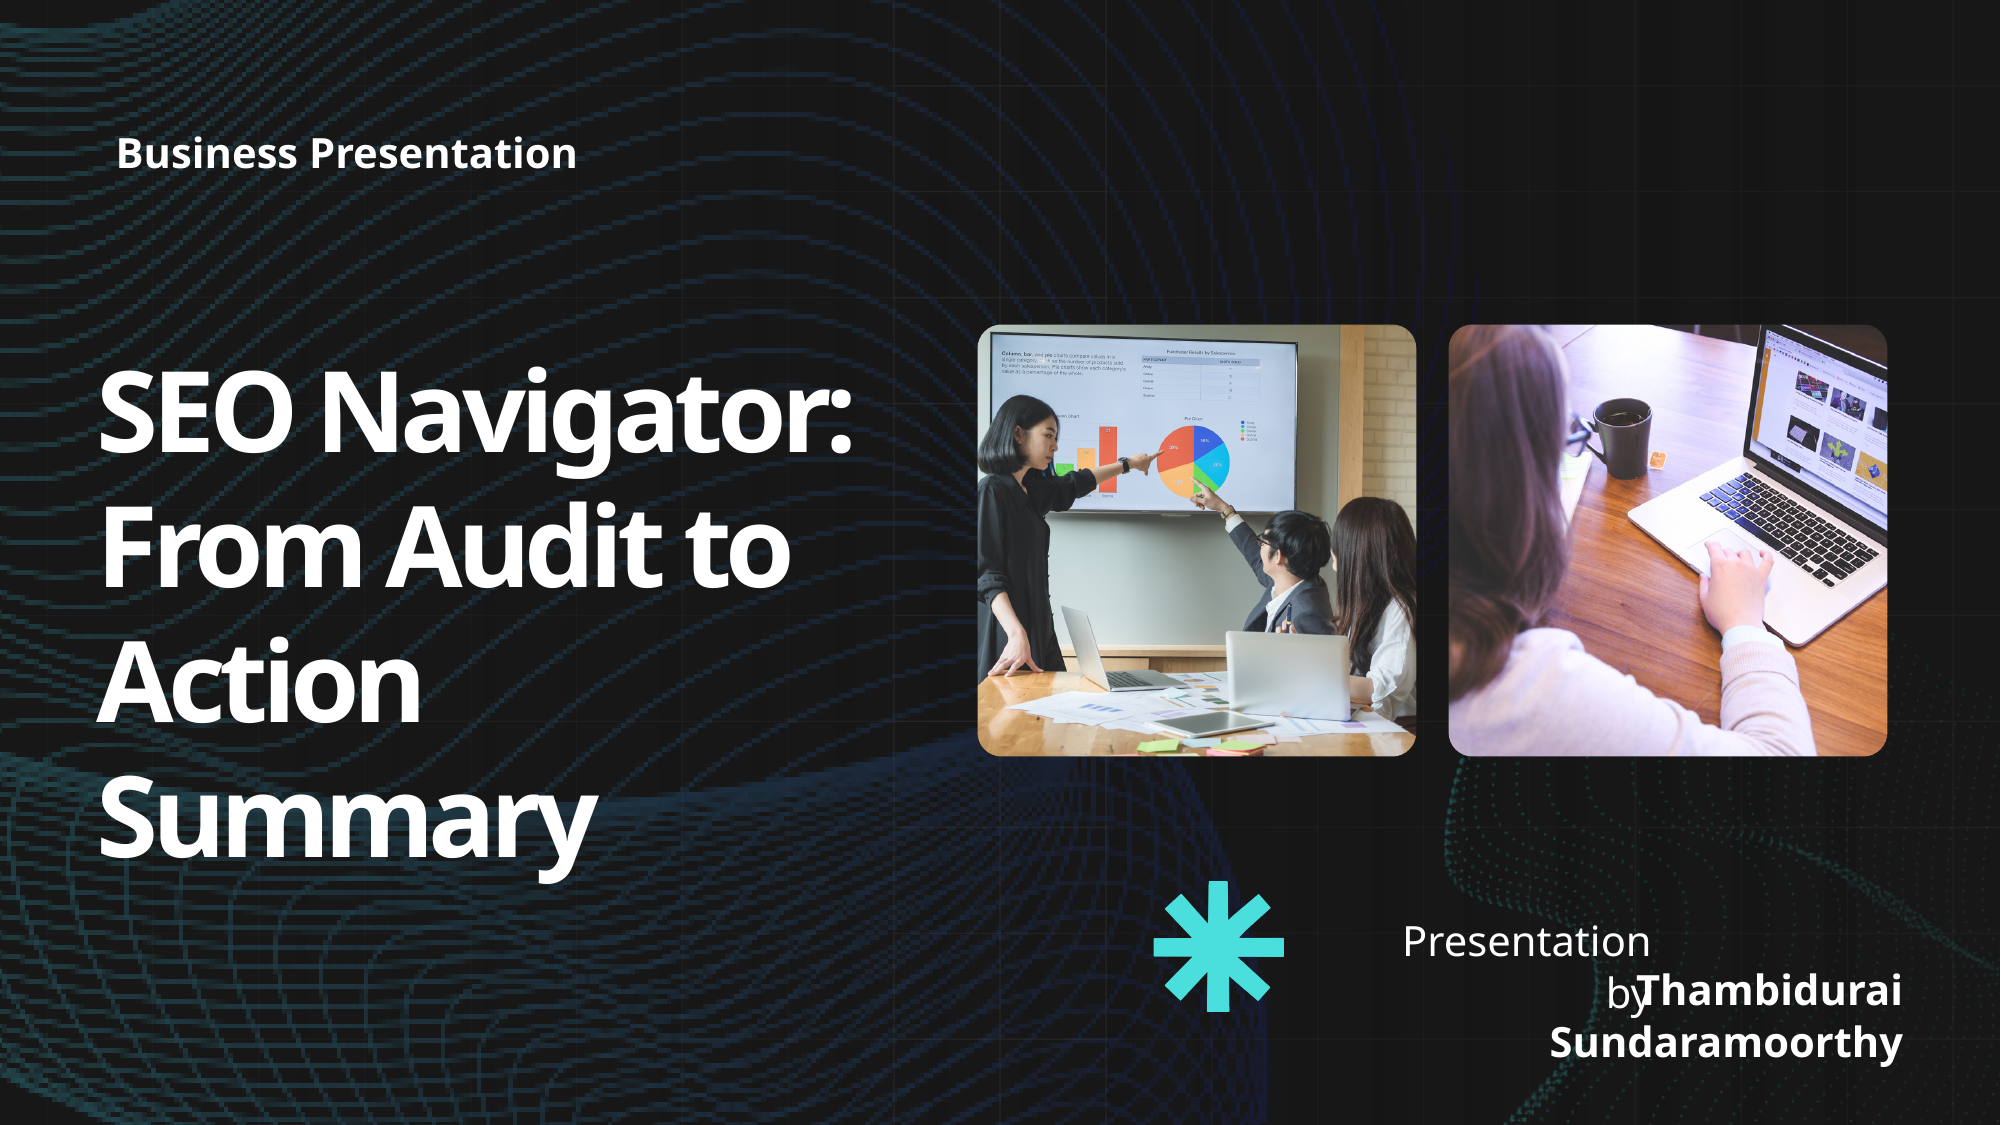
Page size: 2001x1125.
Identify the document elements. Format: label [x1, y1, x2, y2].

text_box [0, 0, 2000, 1125]
text_box [1448, 324, 1888, 757]
text_box [977, 324, 1417, 757]
